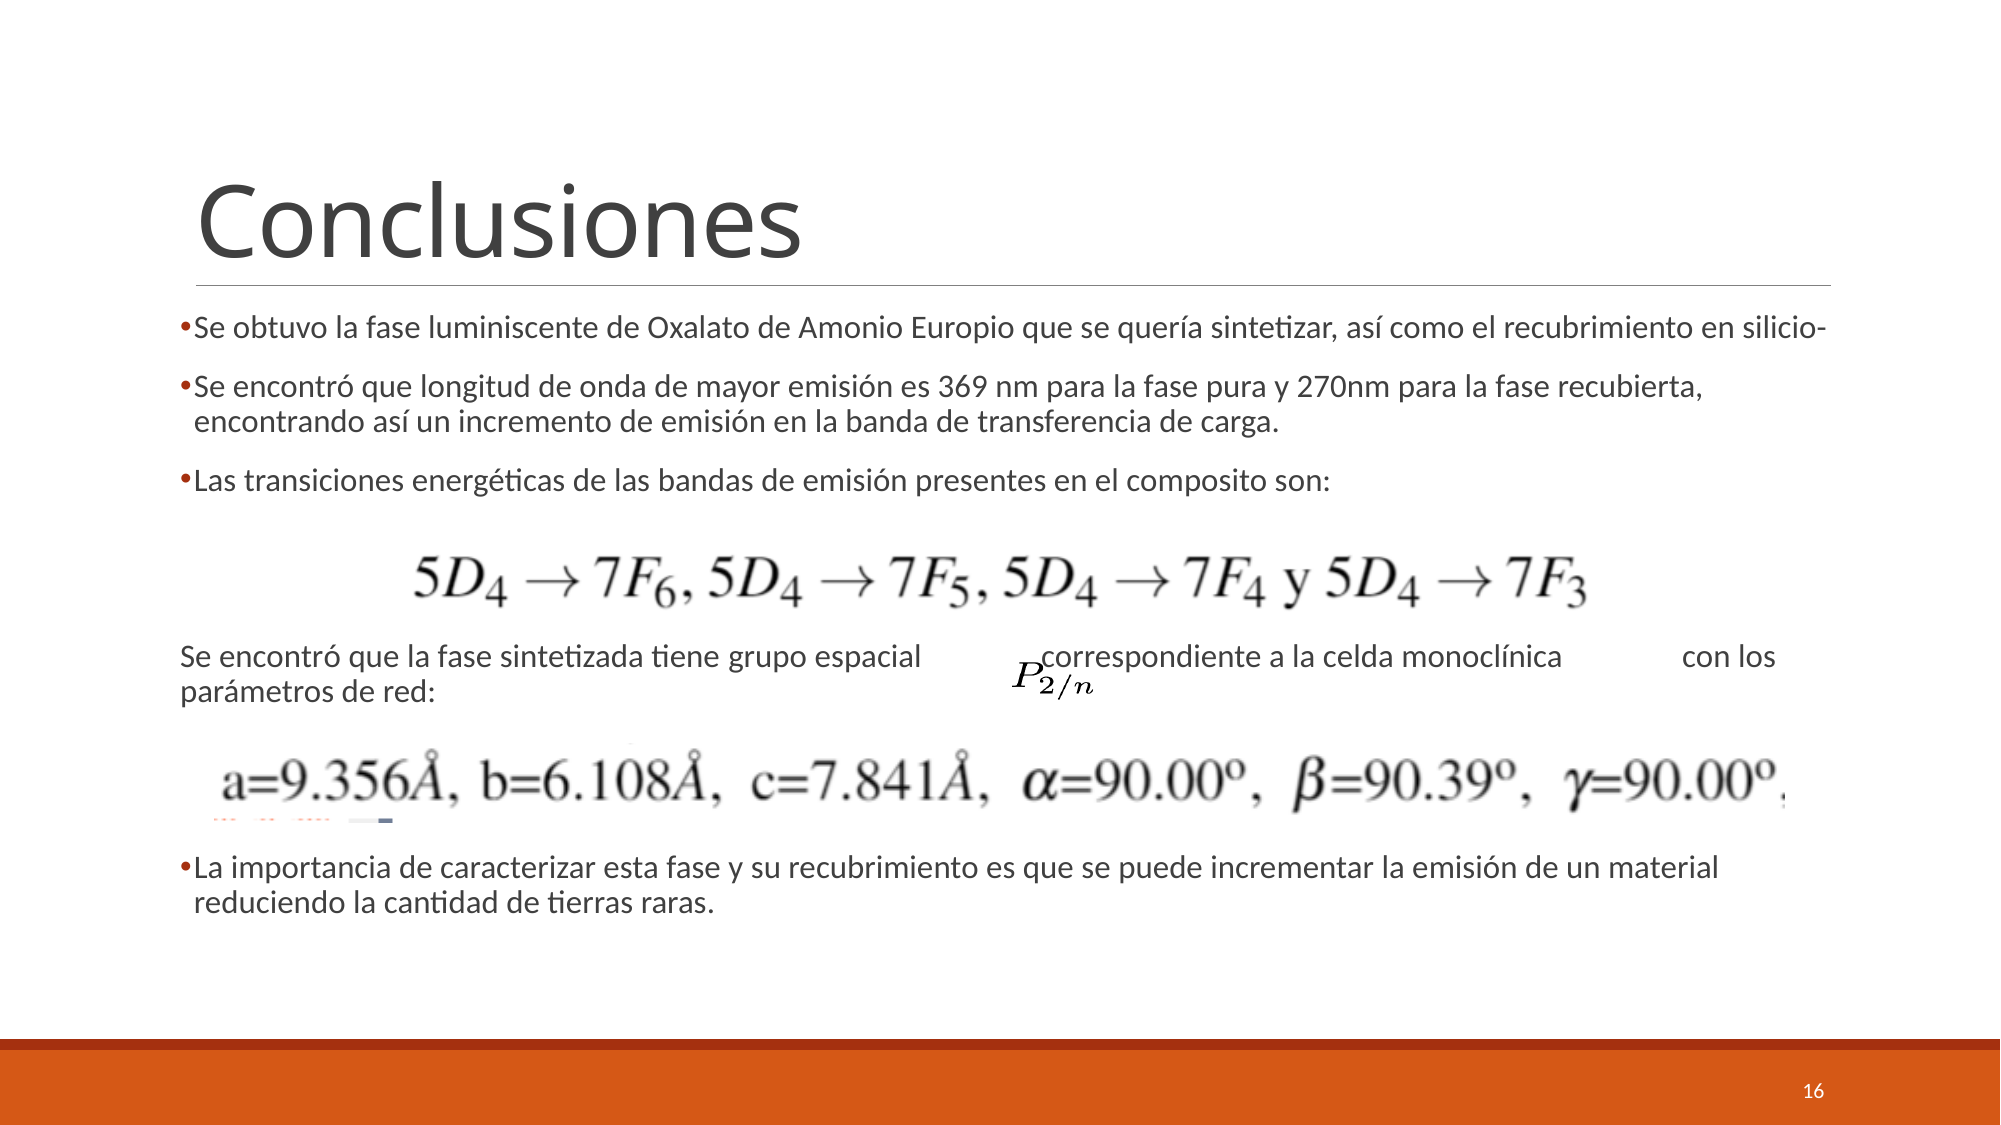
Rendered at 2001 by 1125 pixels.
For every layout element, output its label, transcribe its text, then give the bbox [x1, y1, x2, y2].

list Se obtuvo la fase luminiscente de Oxalato de Amonio Europio que se quería sintetizar, así como el recubrimiento en silicio- Se encontró que longitud de onda de mayor emisión es 369 nm para la fase pura y 270nm para la fase recubierta, encontrando así un incremento de emisión en la banda de transferencia de carga. Las transiciones energéticas de las bandas de emisión presentes en el composito son: Se encontró que la fase sintetizada tiene grupo espacial correspondiente a la celda monoclínica con los parámetros de red: La importancia de caracterizar esta fase y su recubrimiento es que se puede incrementar la emisión de un material reduciendo la cantidad de tierras raras. [180, 302, 1830, 963]
slide_number 16 [1624, 1059, 1840, 1120]
title Conclusiones [180, 47, 1830, 285]
picture [1012, 661, 1095, 700]
picture [408, 545, 1592, 619]
picture [214, 742, 1786, 824]
